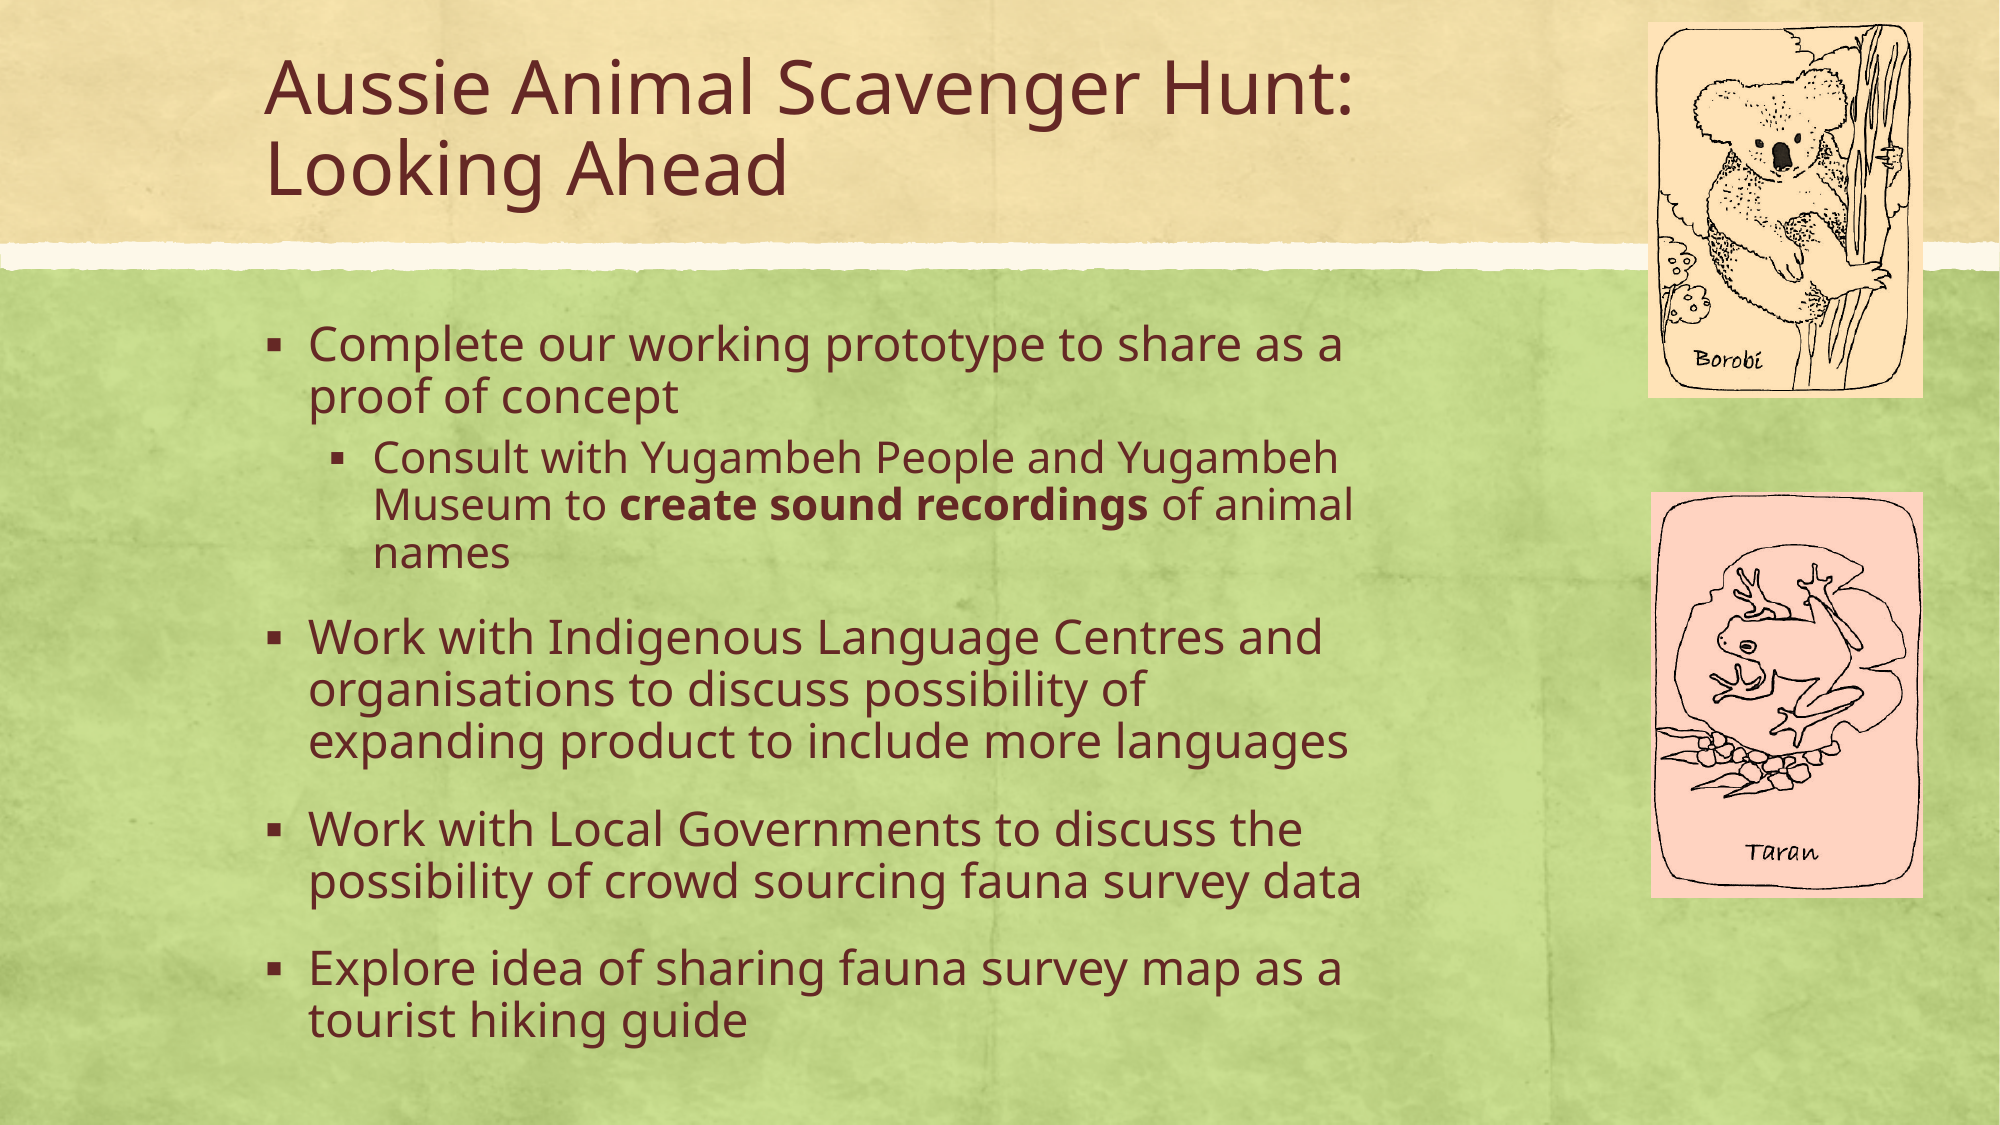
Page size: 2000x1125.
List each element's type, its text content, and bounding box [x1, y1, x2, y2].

list Complete our working prototype to share as a proof of concept Consult with Yugambeh People and Yugambeh Museum to create sound recordings of animal names Work with Indigenous Language Centres and organisations to discuss possibility of expanding product to include more languages Work with Local Governments to discuss the possibility of crowd sourcing fauna survey data Explore idea of sharing fauna survey map as a tourist hiking guide [249, 312, 1402, 1071]
picture [1648, 22, 1923, 398]
picture [1651, 492, 1923, 898]
title Aussie Animal Scavenger Hunt: Looking Ahead [249, 31, 1648, 219]
